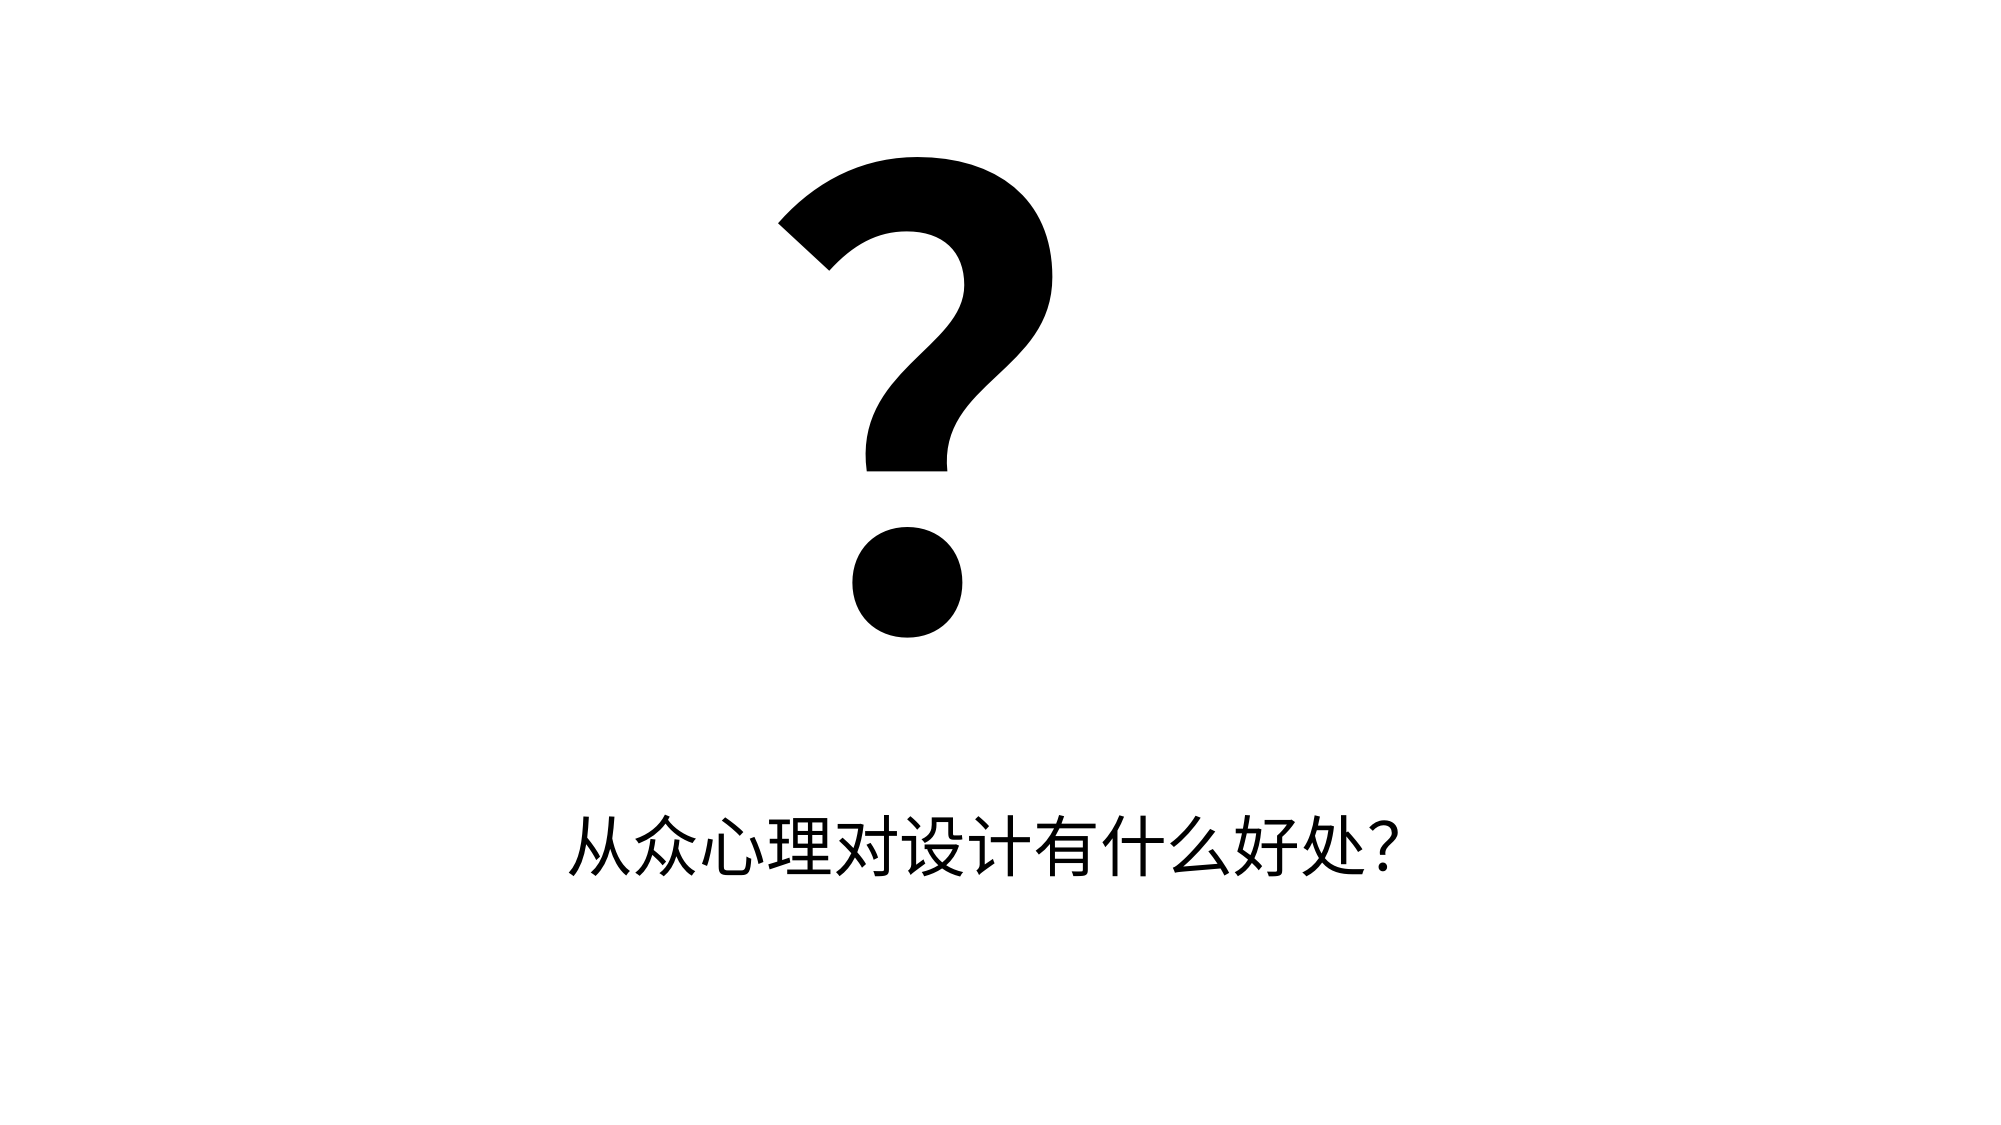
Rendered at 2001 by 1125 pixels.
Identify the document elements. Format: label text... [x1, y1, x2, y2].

text_box ？ [231, 0, 1398, 765]
text_box 从众心理对设计有什么好处？ [488, 797, 1512, 893]
